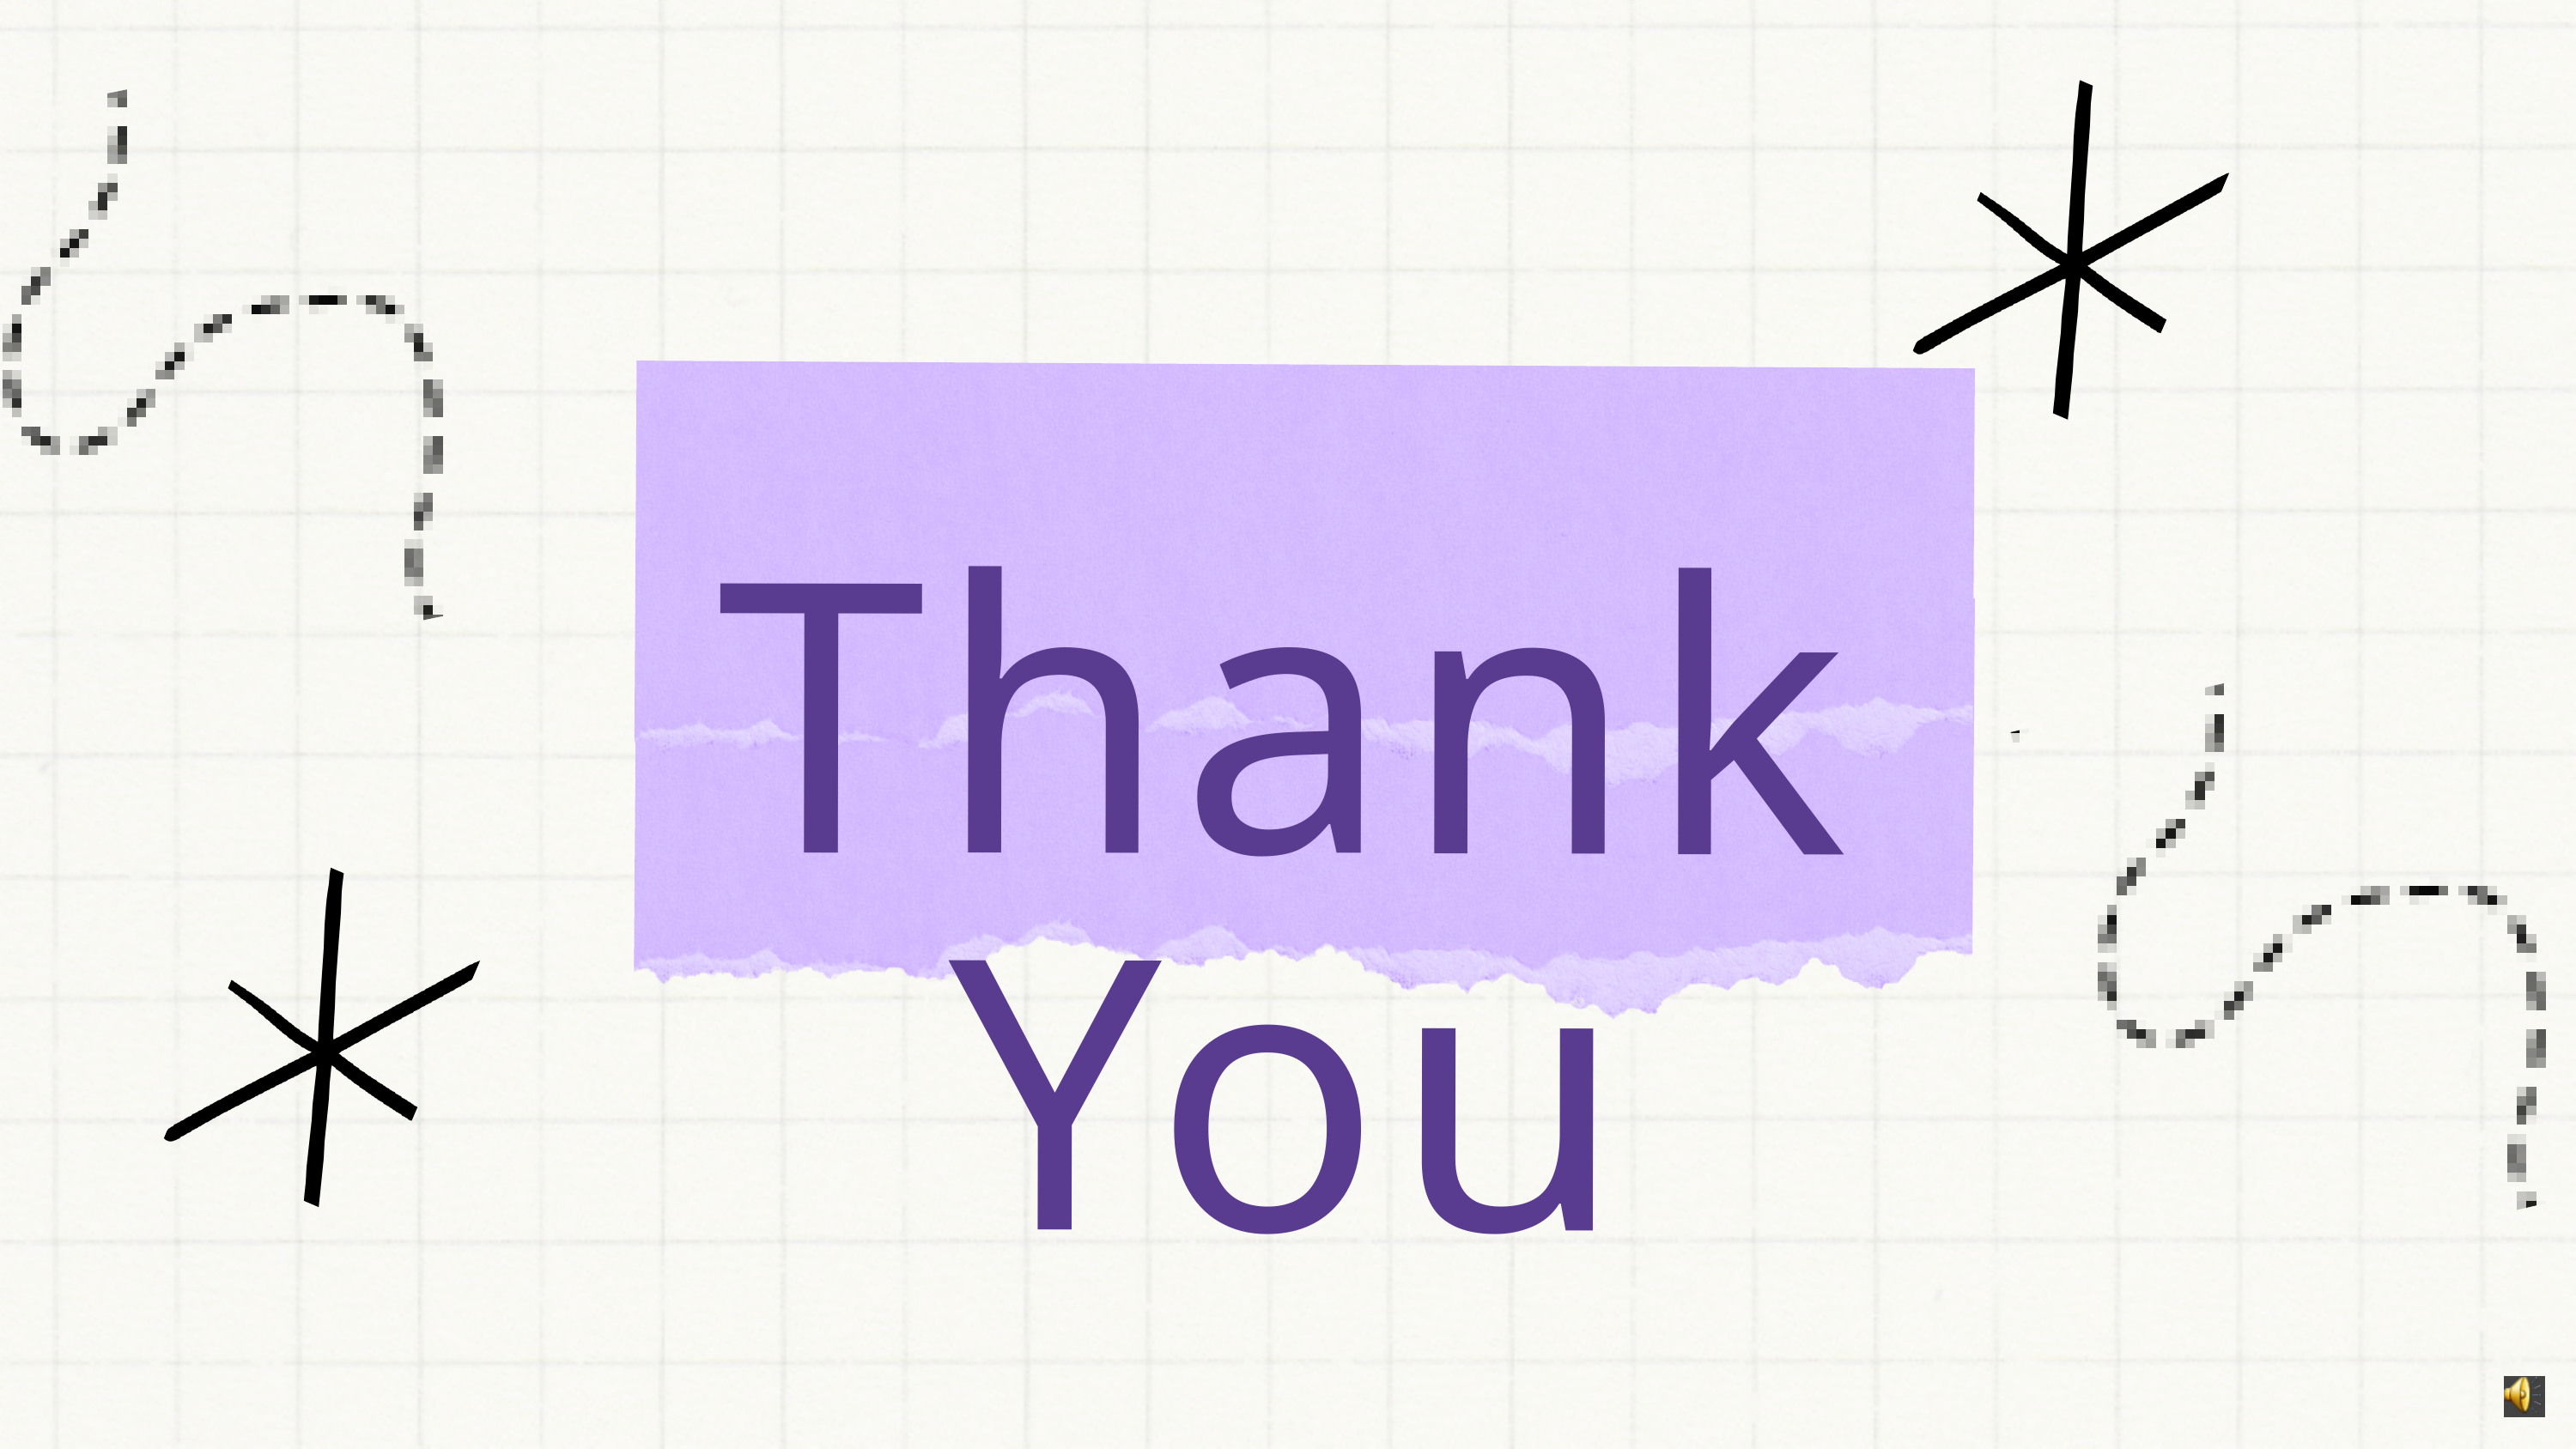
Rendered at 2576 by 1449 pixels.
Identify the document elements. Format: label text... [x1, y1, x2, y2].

text_box [0, 0, 2576, 1449]
picture [2502, 1375, 2547, 1419]
text_box [162, 849, 491, 1228]
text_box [606, 310, 2002, 1138]
text_box [1930, 61, 2240, 440]
text_box [0, 23, 568, 700]
text_box [2010, 609, 2576, 1297]
text_box Thank You [614, 1145, 1960, 1308]
